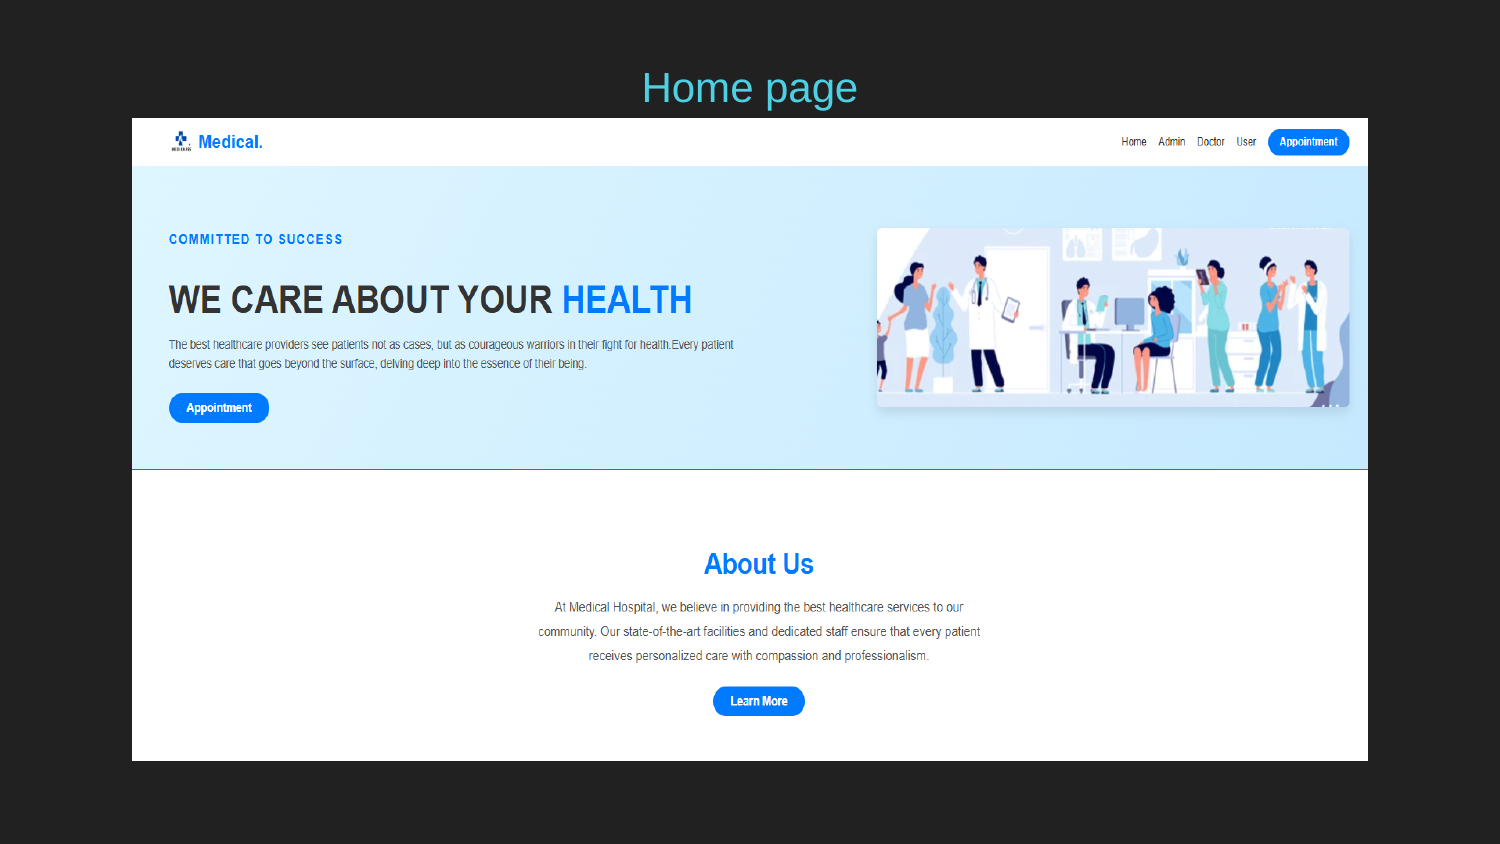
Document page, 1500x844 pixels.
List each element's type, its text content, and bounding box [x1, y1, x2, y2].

title Home page [437, 37, 1063, 116]
picture [131, 118, 1368, 762]
